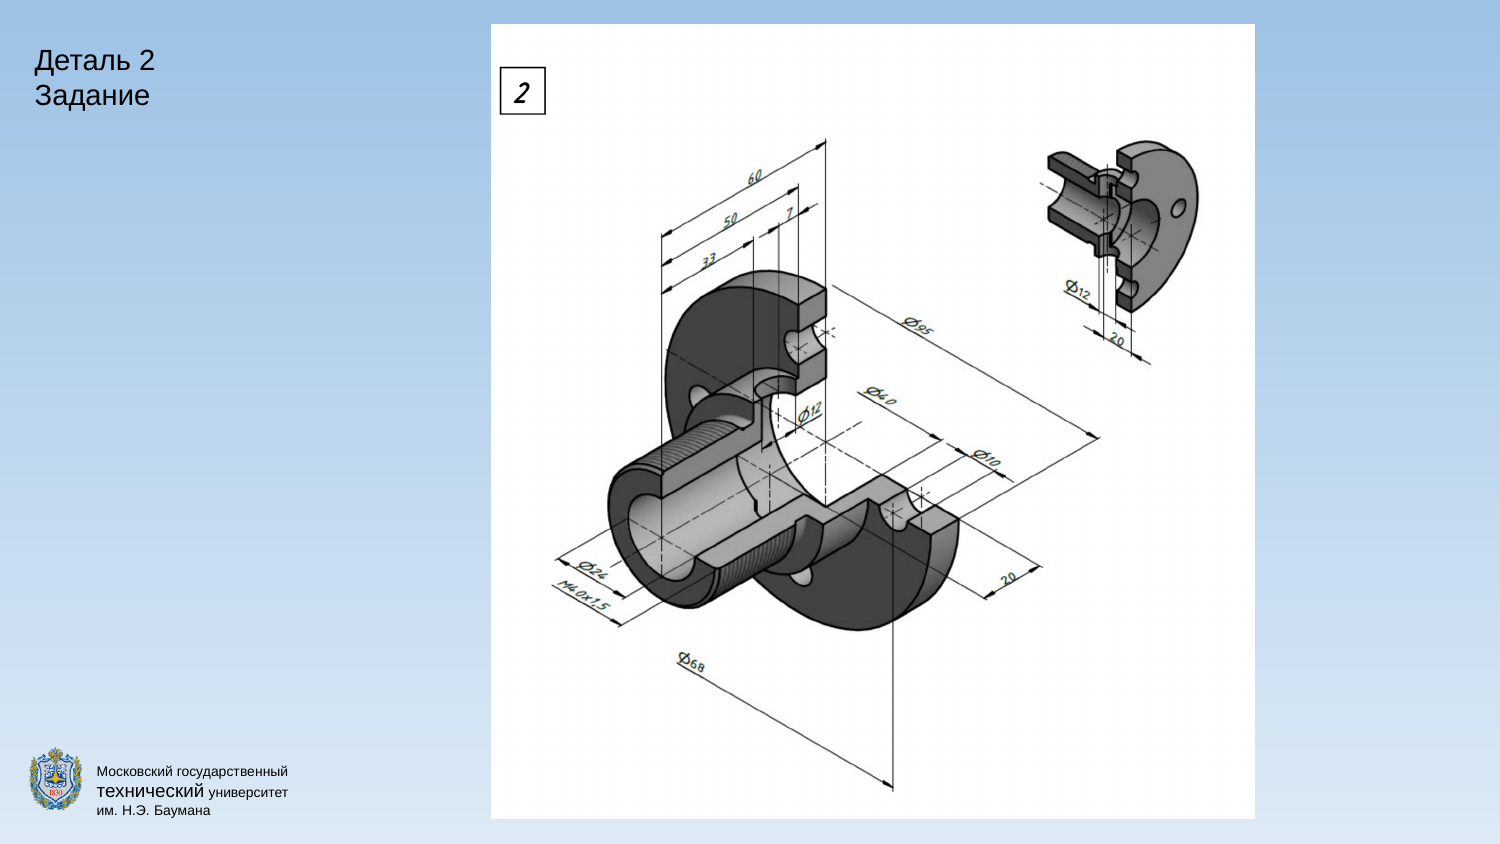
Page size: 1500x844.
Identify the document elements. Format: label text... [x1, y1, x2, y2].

text_box Деталь 2 Задание [19, 26, 175, 114]
picture [490, 24, 1256, 819]
picture [29, 747, 82, 810]
